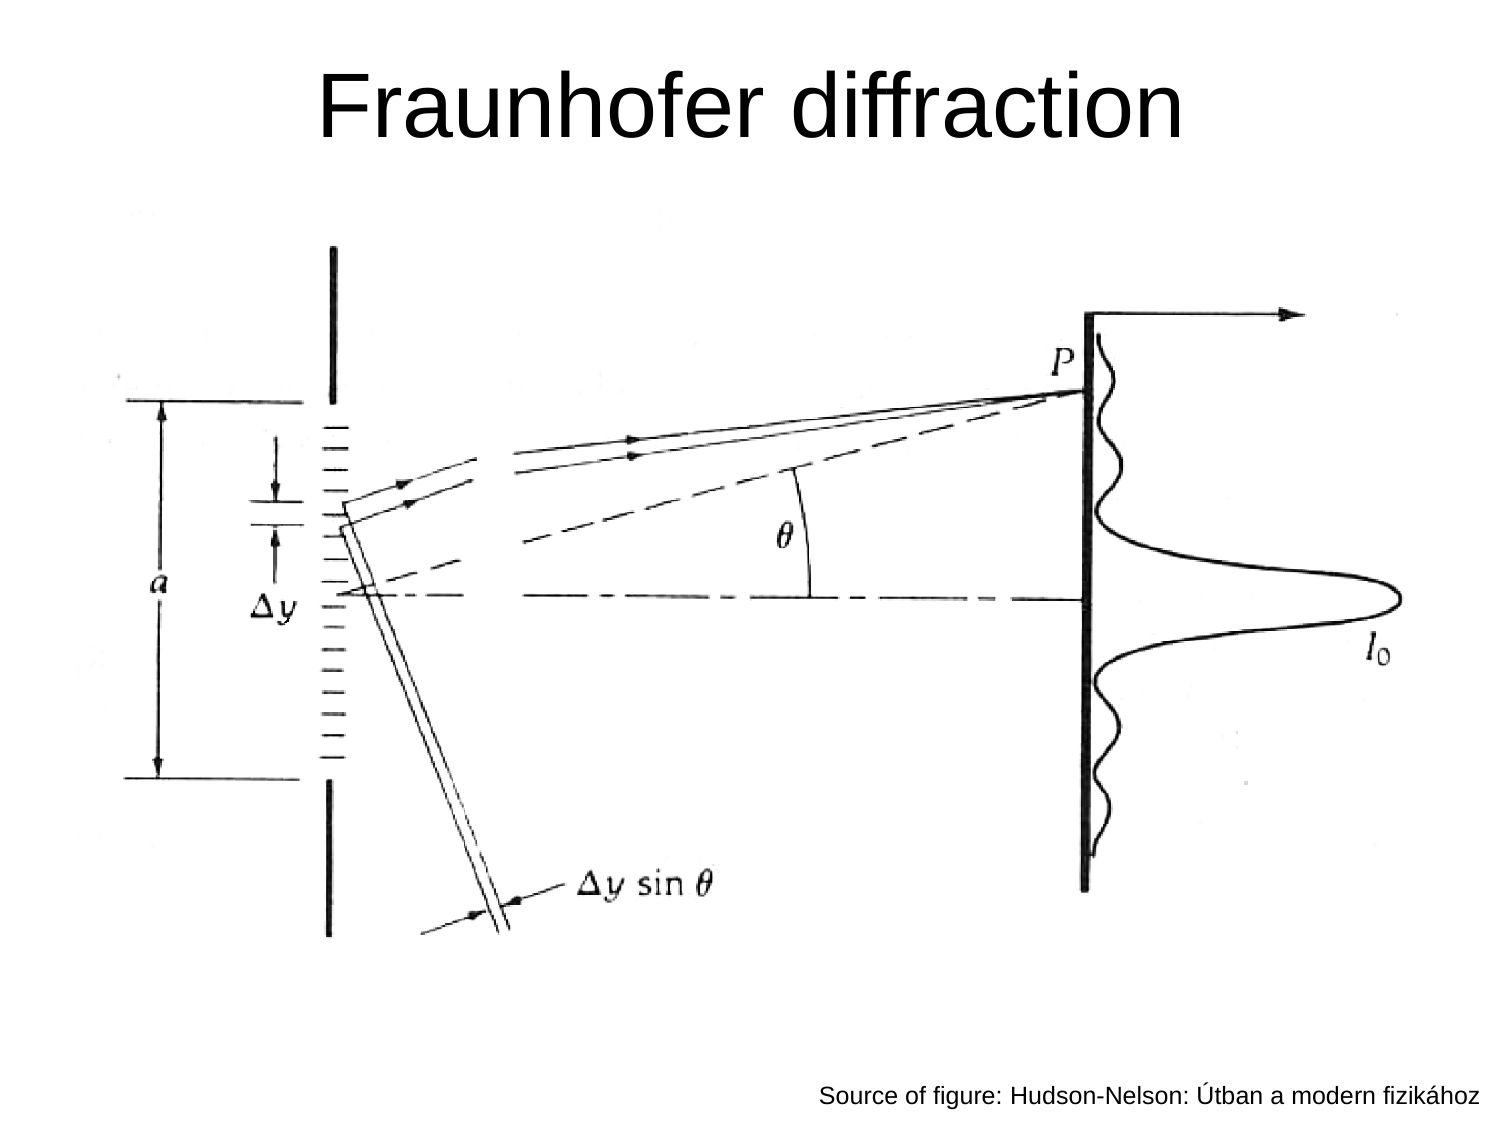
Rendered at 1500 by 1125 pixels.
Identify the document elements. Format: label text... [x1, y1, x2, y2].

picture [52, 210, 1448, 1059]
title Fraunhofer diffraction [76, 7, 1427, 195]
text_box Source of figure: Hudson-Nelson: Útban a modern fizikához [804, 1072, 1497, 1118]
